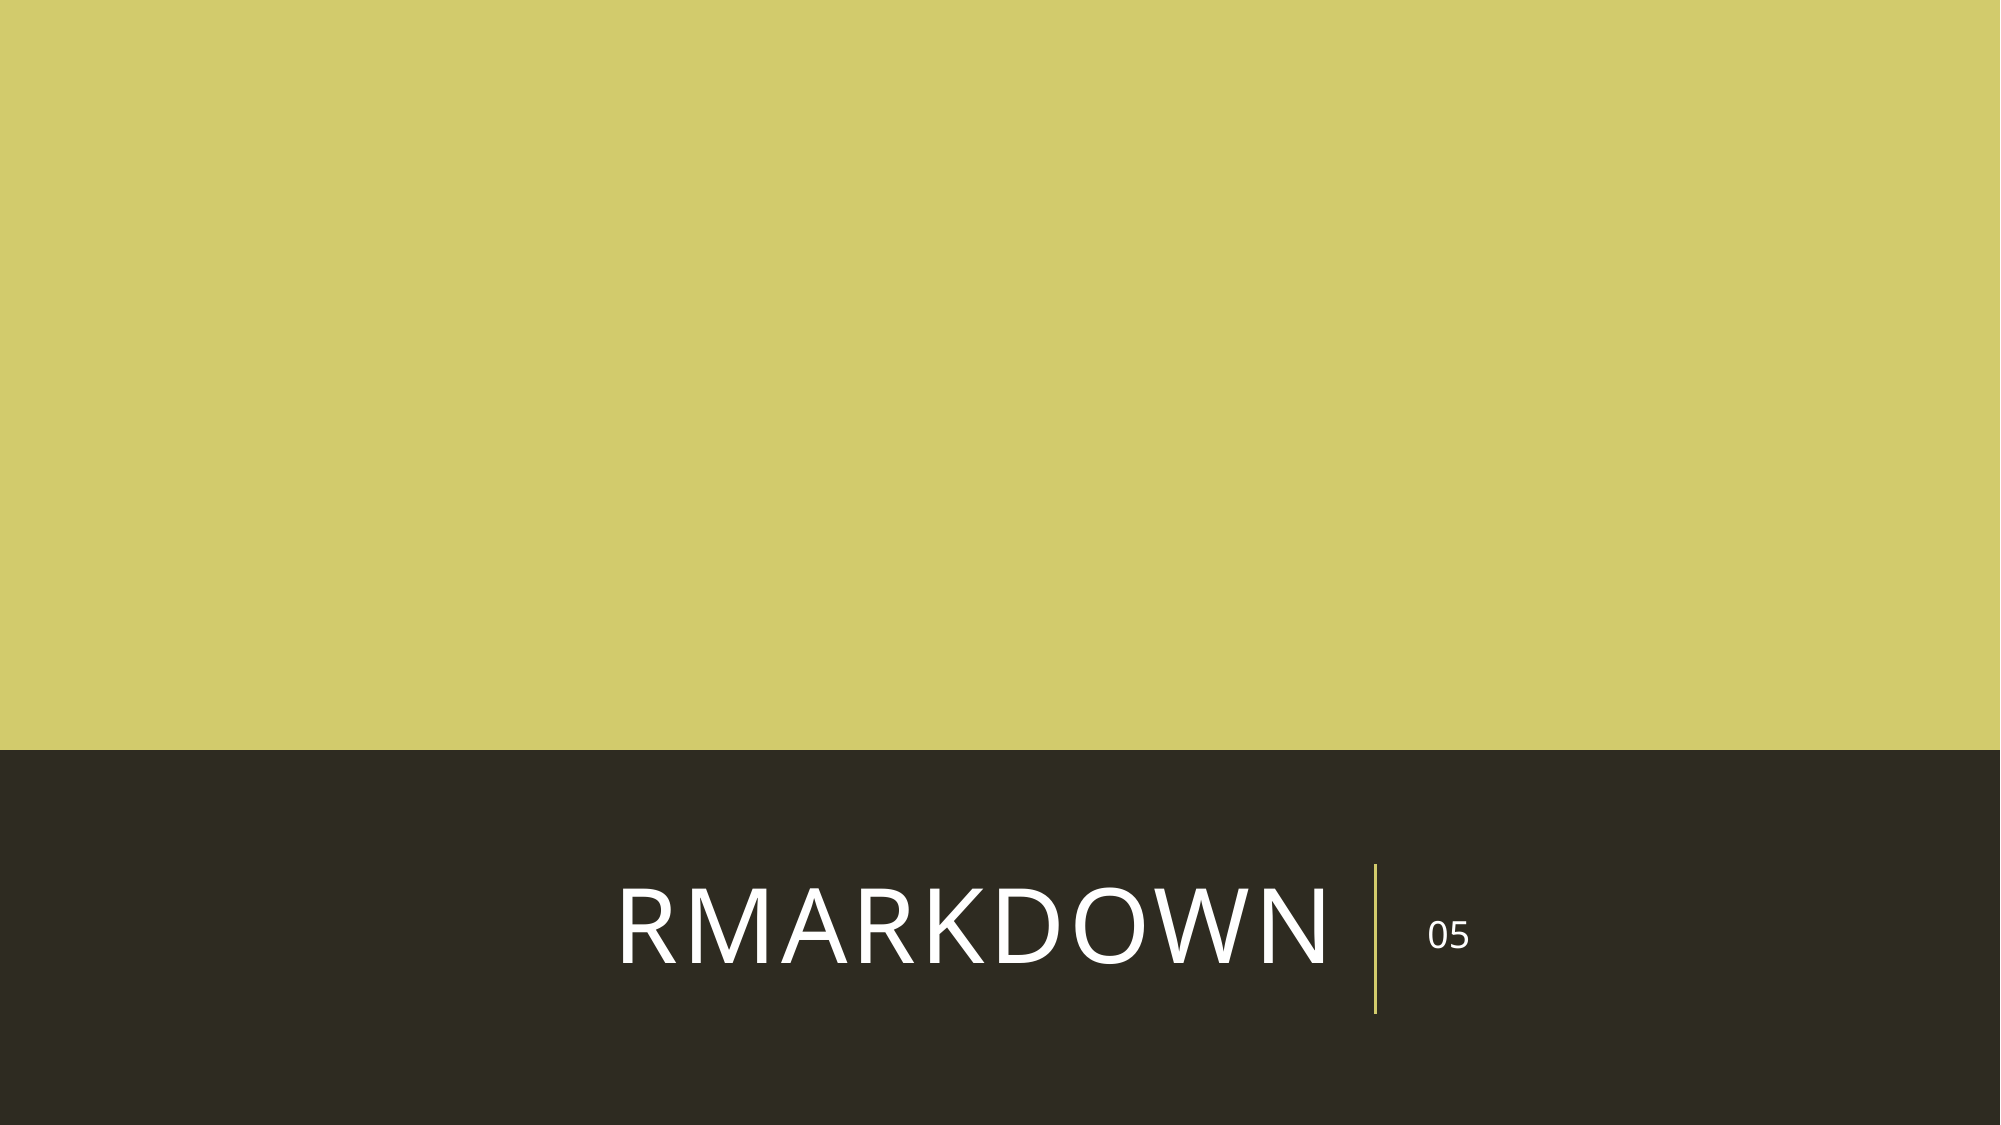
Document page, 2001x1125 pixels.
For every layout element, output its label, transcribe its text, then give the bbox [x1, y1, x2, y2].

list 05 [1412, 813, 1938, 1054]
title RMArkdown [75, 813, 1350, 1054]
